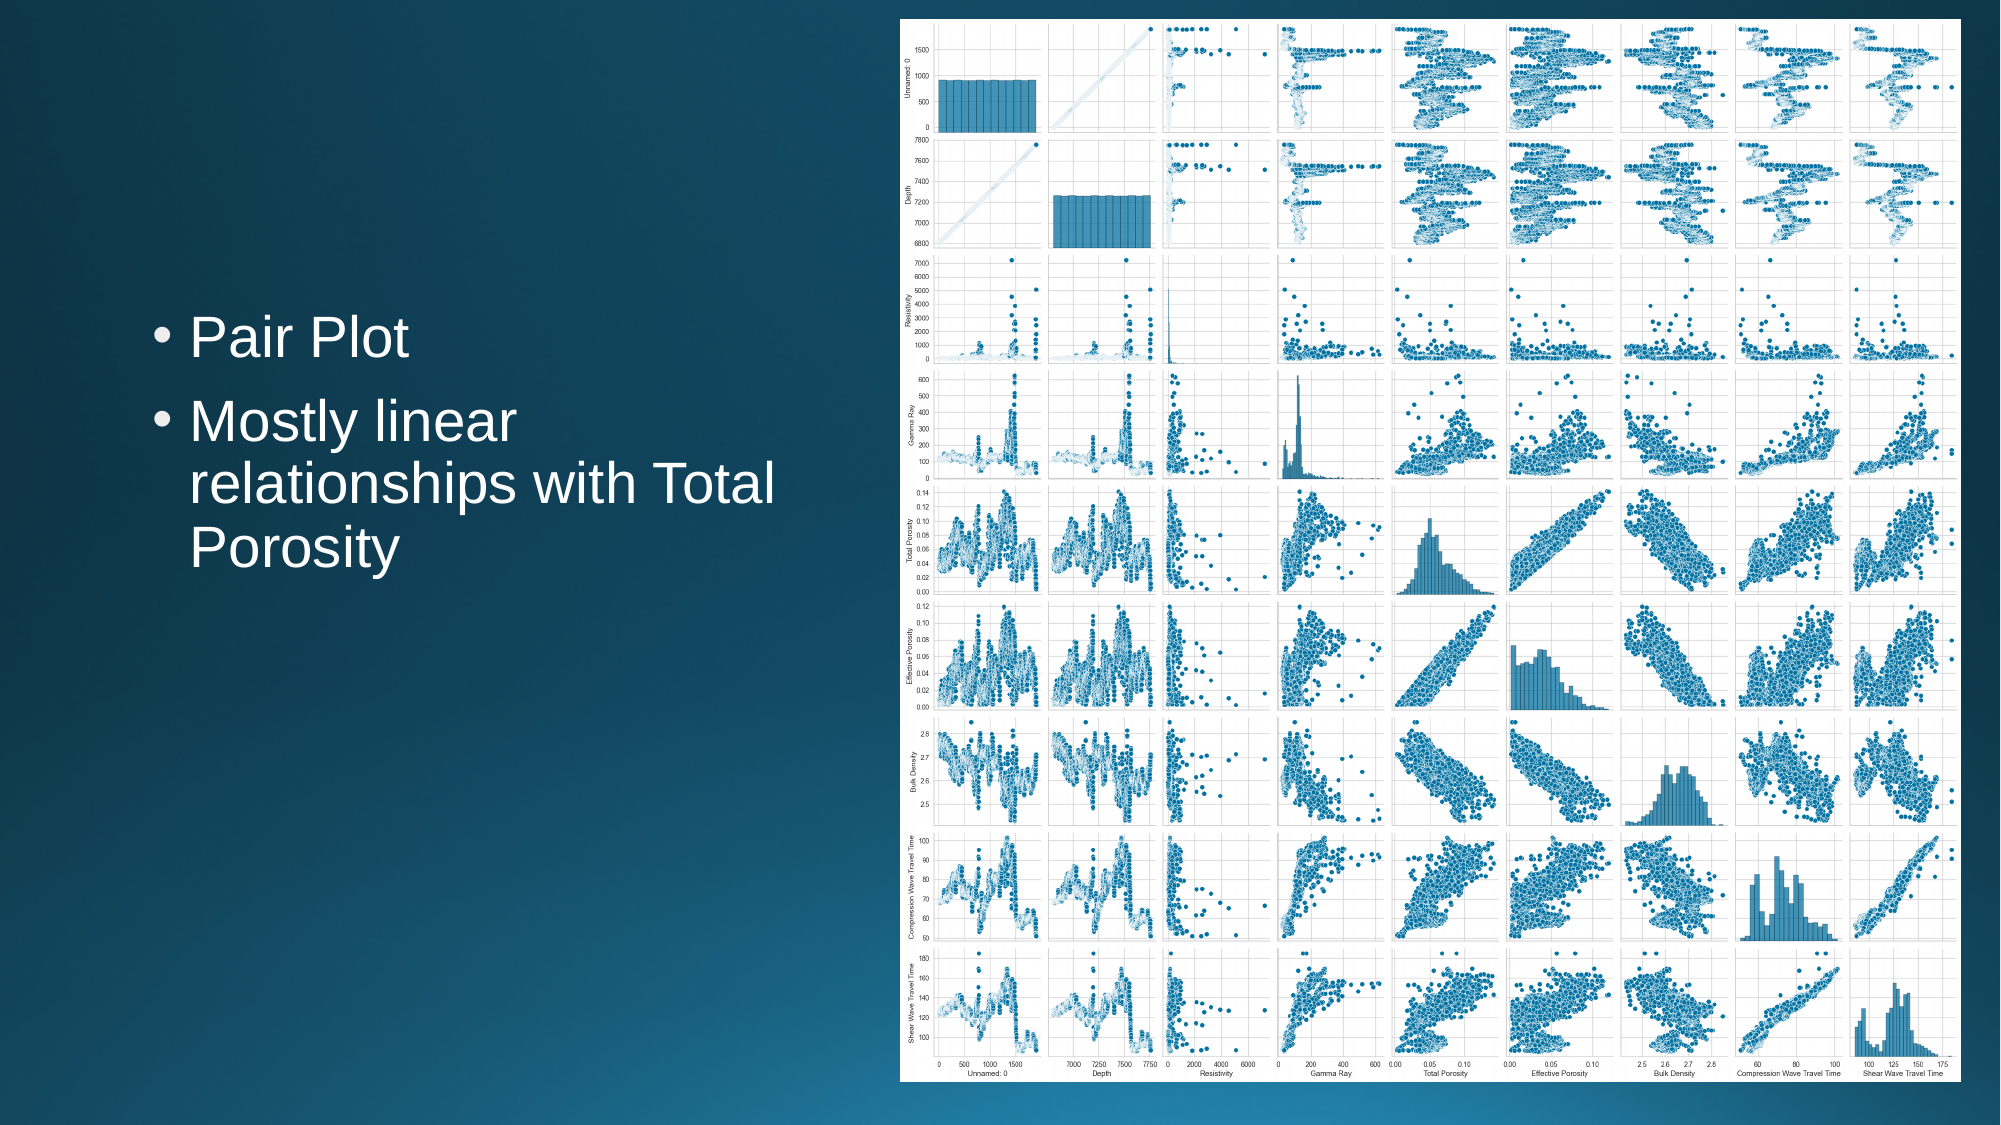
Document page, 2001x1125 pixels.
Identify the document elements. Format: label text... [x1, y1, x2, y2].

slide_number 5 [1412, 1082, 1863, 1103]
picture [0, 0, 2001, 1125]
list Pair Plot Mostly linear relationships with Total Porosity [137, 299, 795, 1014]
